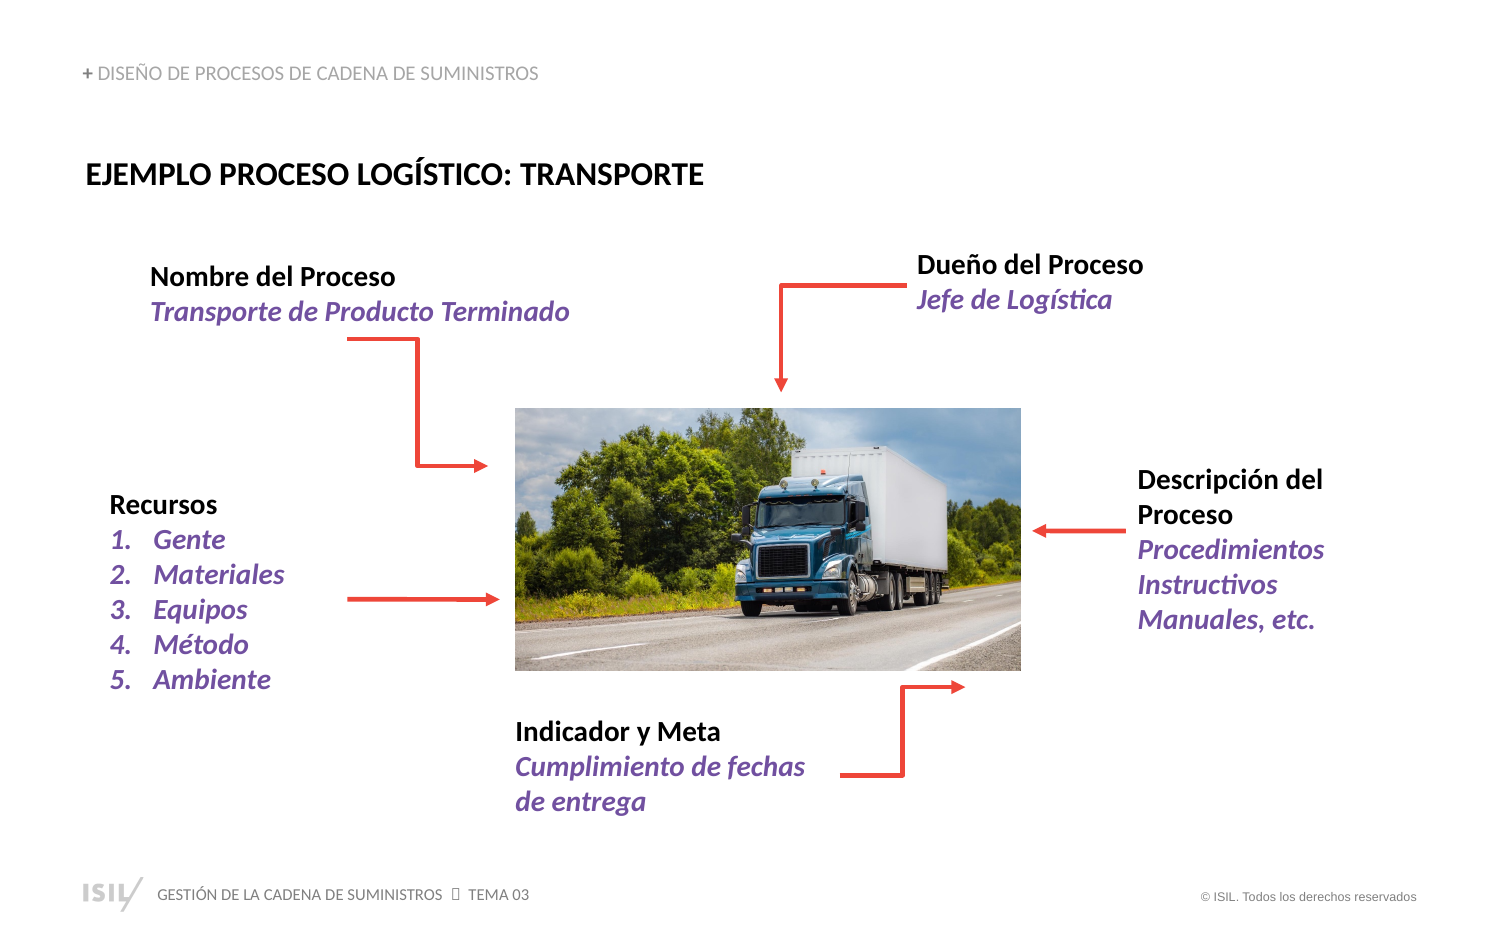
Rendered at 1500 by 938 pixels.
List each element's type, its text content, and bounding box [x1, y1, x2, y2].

text_box EJEMPLO PROCESO LOGÍSTICO: TRANSPORTE [83, 151, 1424, 192]
text_box + DISEÑO DE PROCESOS DE CADENA DE SUMINISTROS [82, 61, 780, 85]
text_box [149, 245, 1424, 819]
